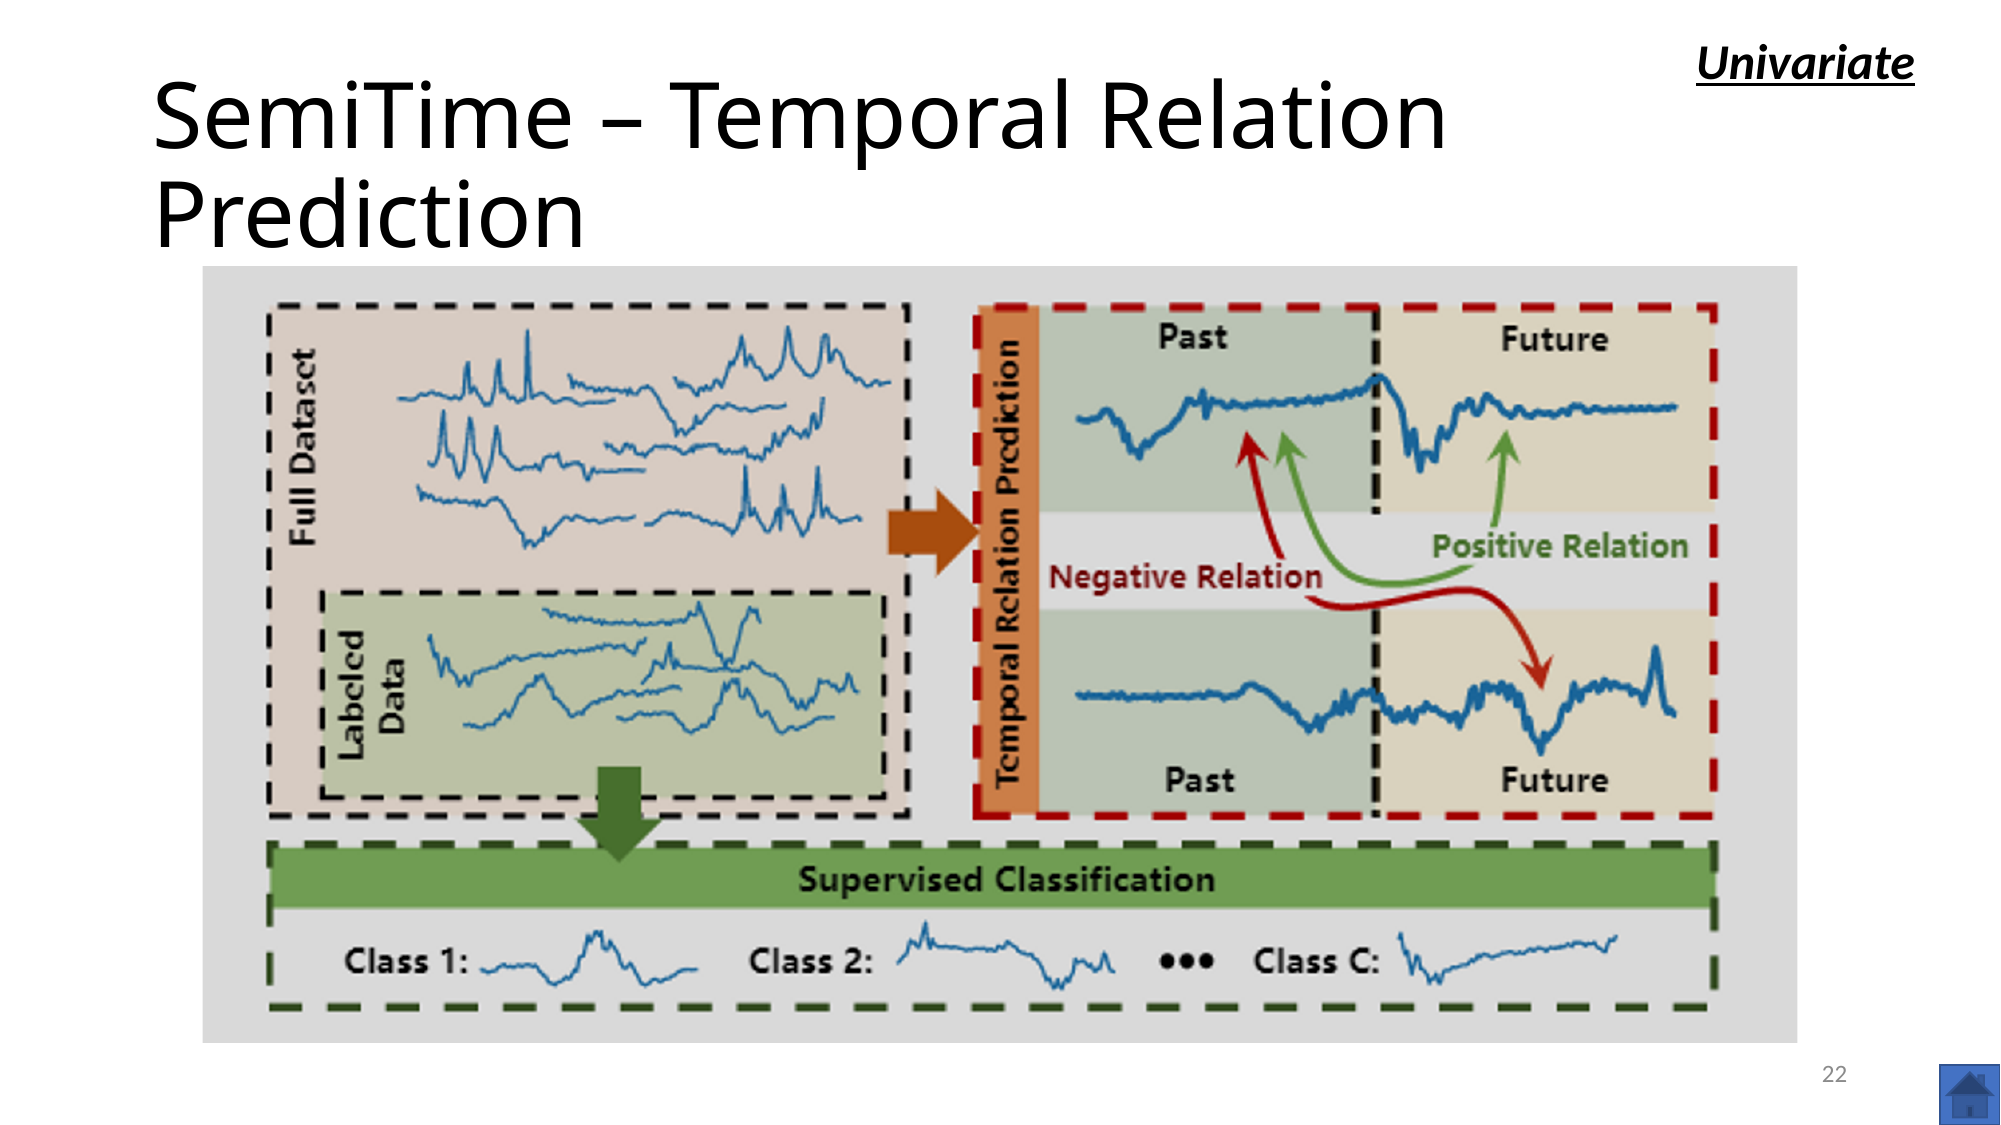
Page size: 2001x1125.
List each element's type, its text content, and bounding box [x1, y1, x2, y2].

title SemiTime – Temporal Relation Prediction [137, 59, 1863, 278]
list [202, 266, 1798, 1043]
text_box Univariate [1681, 21, 1933, 97]
text_box [1939, 1064, 2000, 1125]
slide_number 22 [1412, 1042, 1863, 1103]
